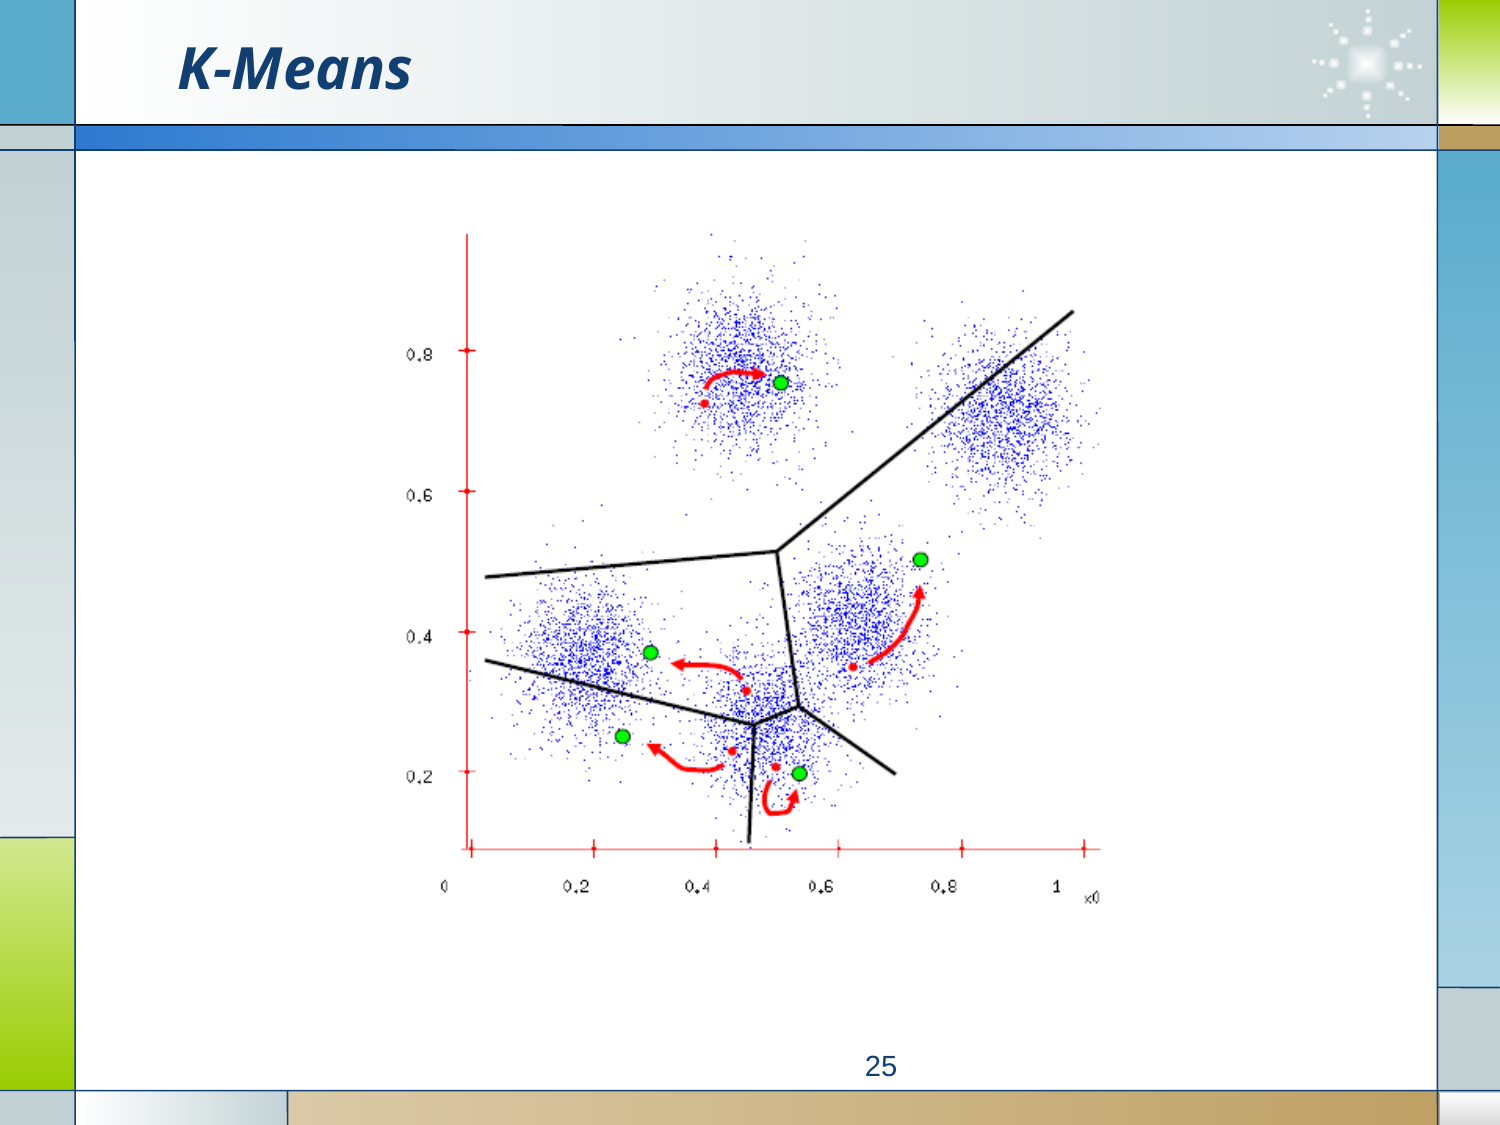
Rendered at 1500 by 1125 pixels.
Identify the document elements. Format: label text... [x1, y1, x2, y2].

title K-Means [162, 19, 1263, 113]
picture [396, 227, 1104, 913]
slide_number 25 [562, 1039, 913, 1081]
